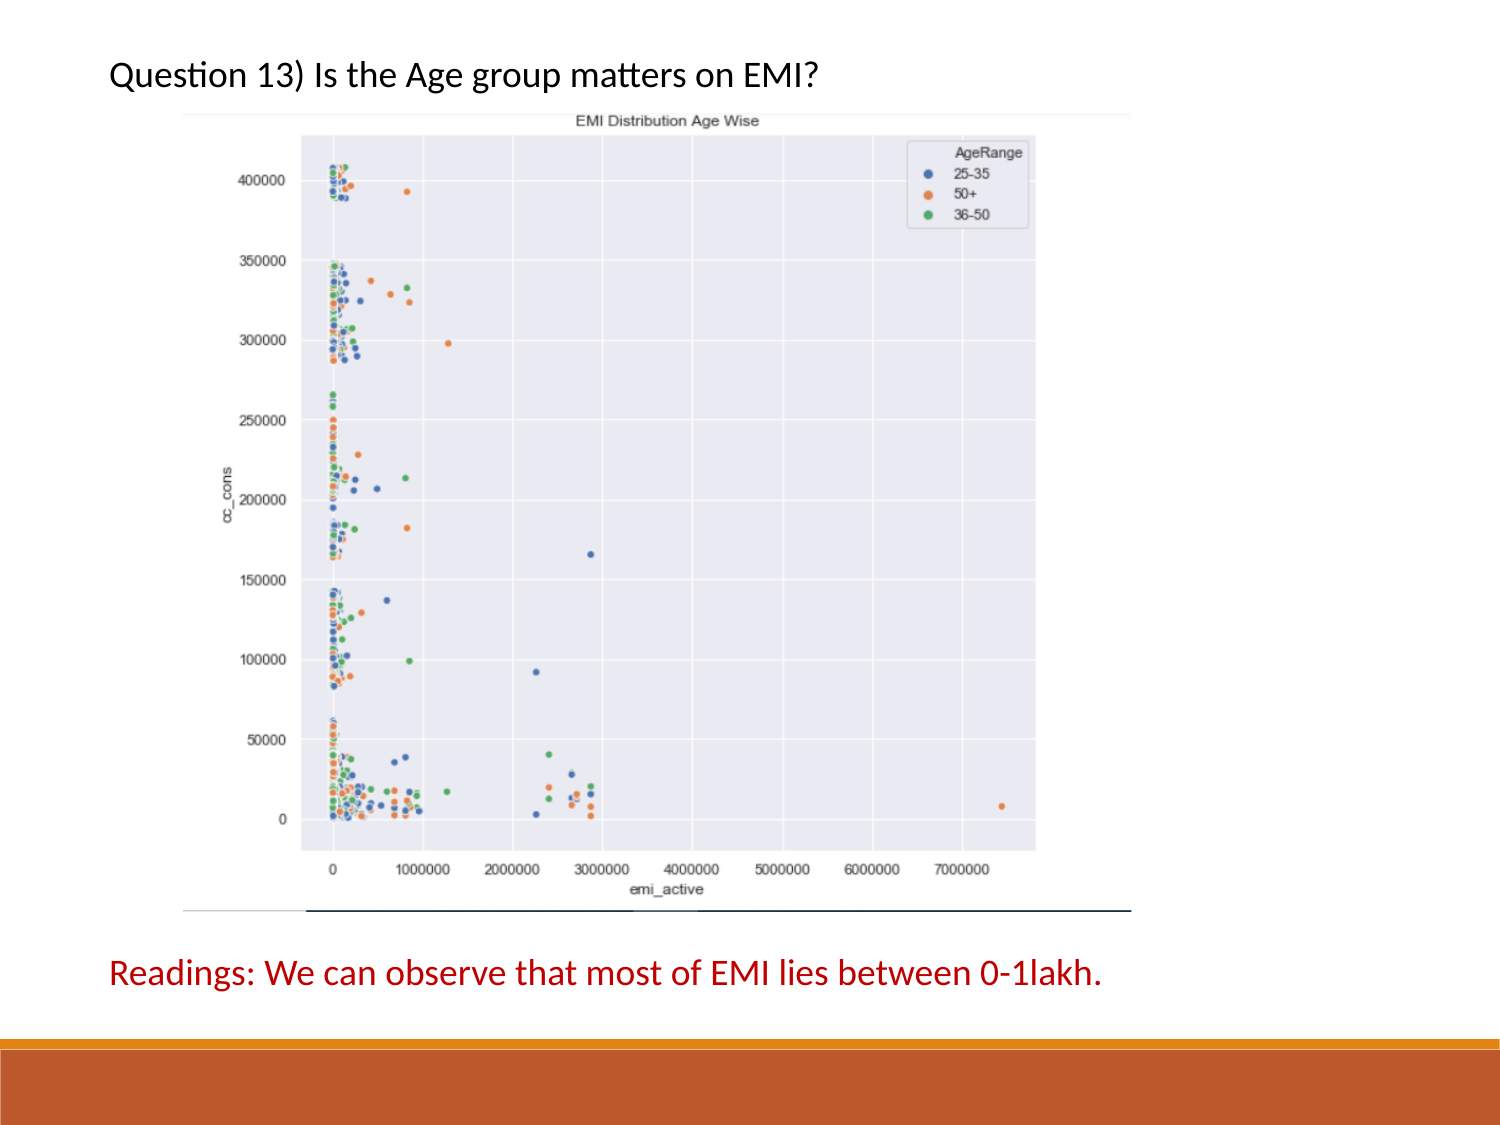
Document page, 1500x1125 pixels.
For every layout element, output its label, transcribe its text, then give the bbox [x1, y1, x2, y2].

text_box Readings: We can observe that most of EMI lies between 0-1lakh. [94, 940, 1294, 1001]
picture [182, 113, 1132, 912]
text_box Question 13) Is the Age group matters on EMI? [94, 42, 1312, 1093]
